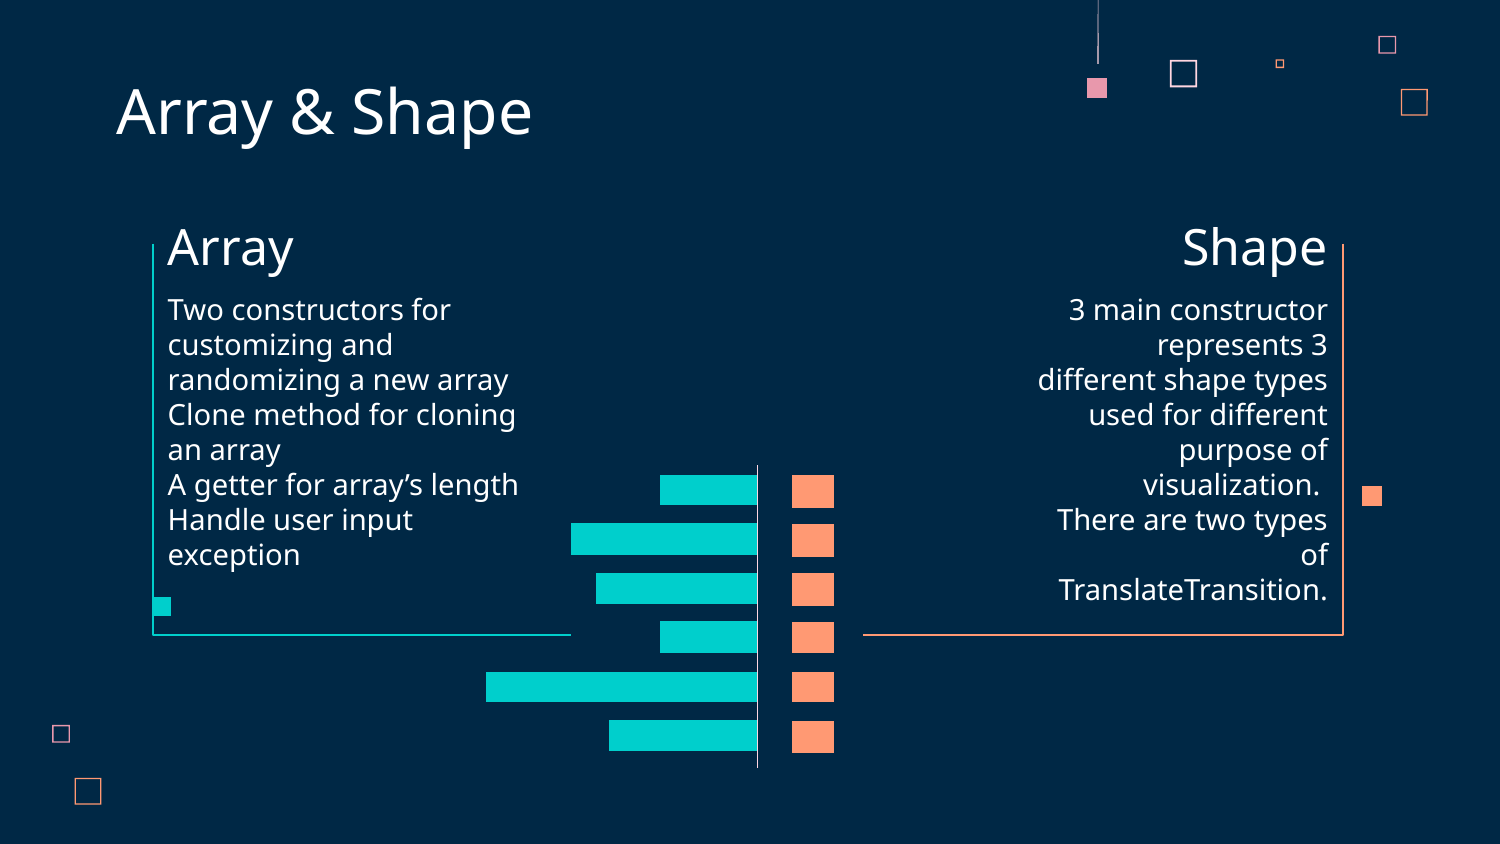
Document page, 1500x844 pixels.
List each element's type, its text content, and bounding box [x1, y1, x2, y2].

title Shape [1156, 196, 1344, 243]
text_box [152, 243, 572, 636]
title Array & Shape [101, 67, 1111, 163]
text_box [485, 465, 834, 768]
title Array [152, 196, 314, 243]
text_box [1362, 485, 1383, 506]
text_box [862, 243, 1344, 636]
